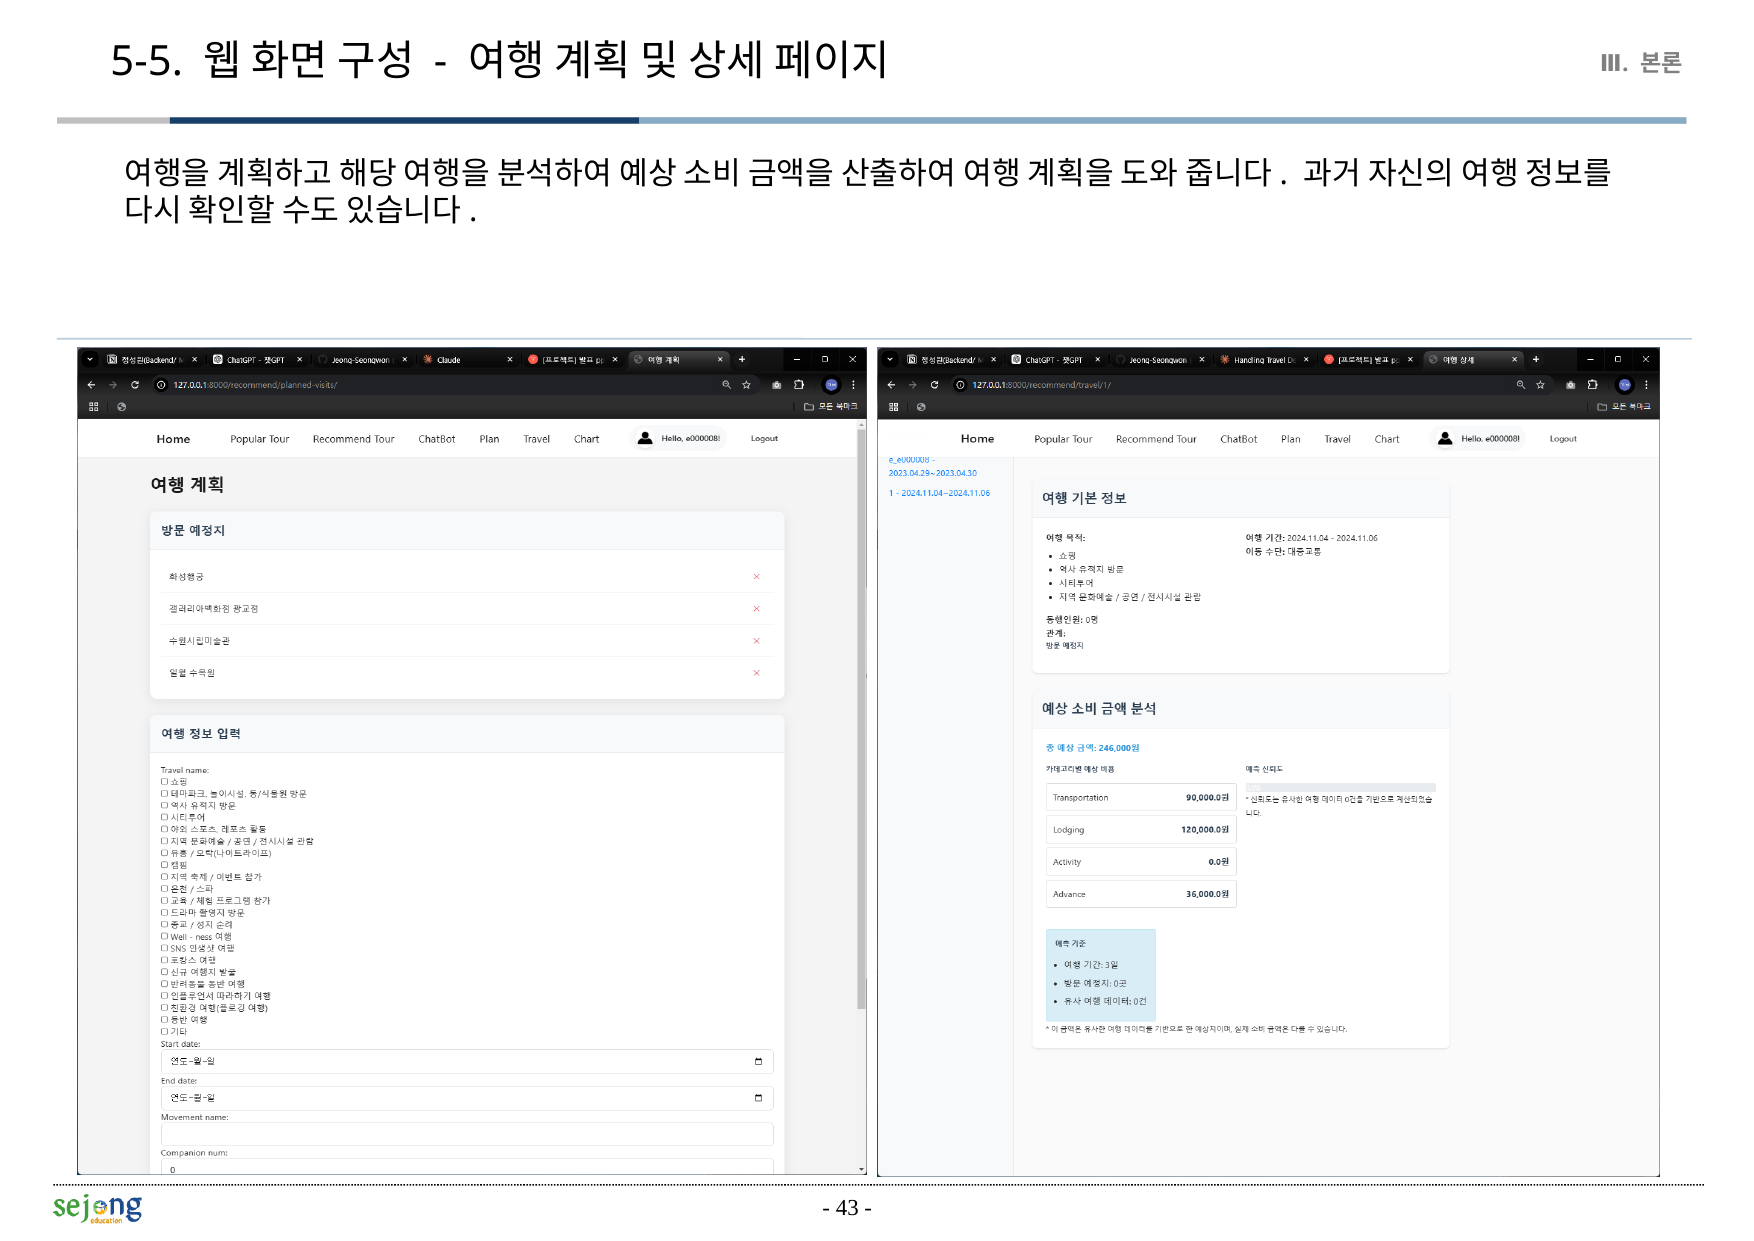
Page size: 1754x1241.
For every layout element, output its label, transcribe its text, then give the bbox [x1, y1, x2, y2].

text_box Ⅲ. 본론 [1150, 41, 1699, 84]
picture [50, 1188, 142, 1228]
text_box 5-5. 웹 화면 구성 - 여행 계획 및 상세 페이지 [95, 26, 1673, 92]
picture [877, 347, 1660, 1178]
picture [76, 347, 867, 1175]
text_box 여행을 계획하고 해당 여행을 분석하여 예상 소비 금액을 산출하여 여행 계획을 도와 줍니다. 과거 자신의 여행 정보를 다시 확인할 수도 있습니다. [109, 145, 1639, 236]
